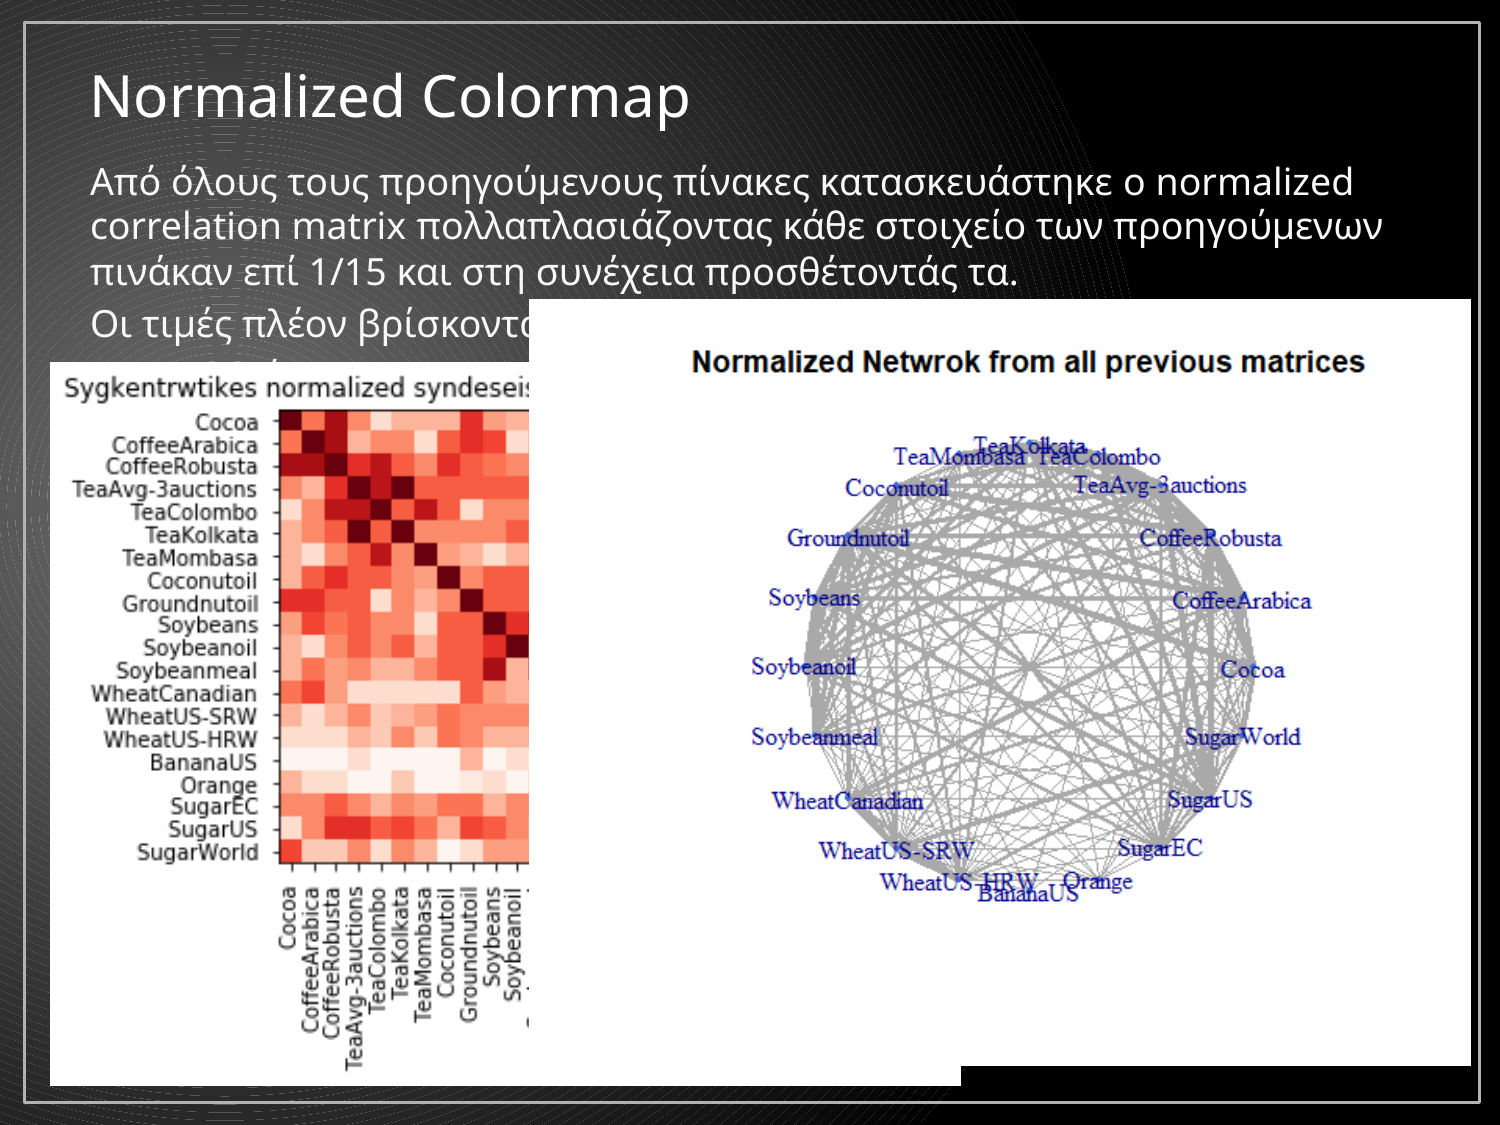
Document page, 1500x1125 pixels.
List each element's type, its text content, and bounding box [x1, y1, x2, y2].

picture [49, 299, 1471, 1086]
list Από όλους τους προηγούμενους πίνακες κατασκευάστηκε ο normalized correlation matrix πολλαπλασιάζοντας κάθε στοιχείο των προηγούμενων πινάκαν επί 1/15 και στη συνέχεια προσθέτοντάς τα. Οι τιμές πλέον βρίσκονται στο [0,1] και όχι στο {0,1}. Κατασκευάστηκε και το σταθμισμένο δίκτυο που προκύπτει από αυτόν. [75, 149, 1425, 359]
text_box Normalized Colormap [75, 51, 1025, 137]
